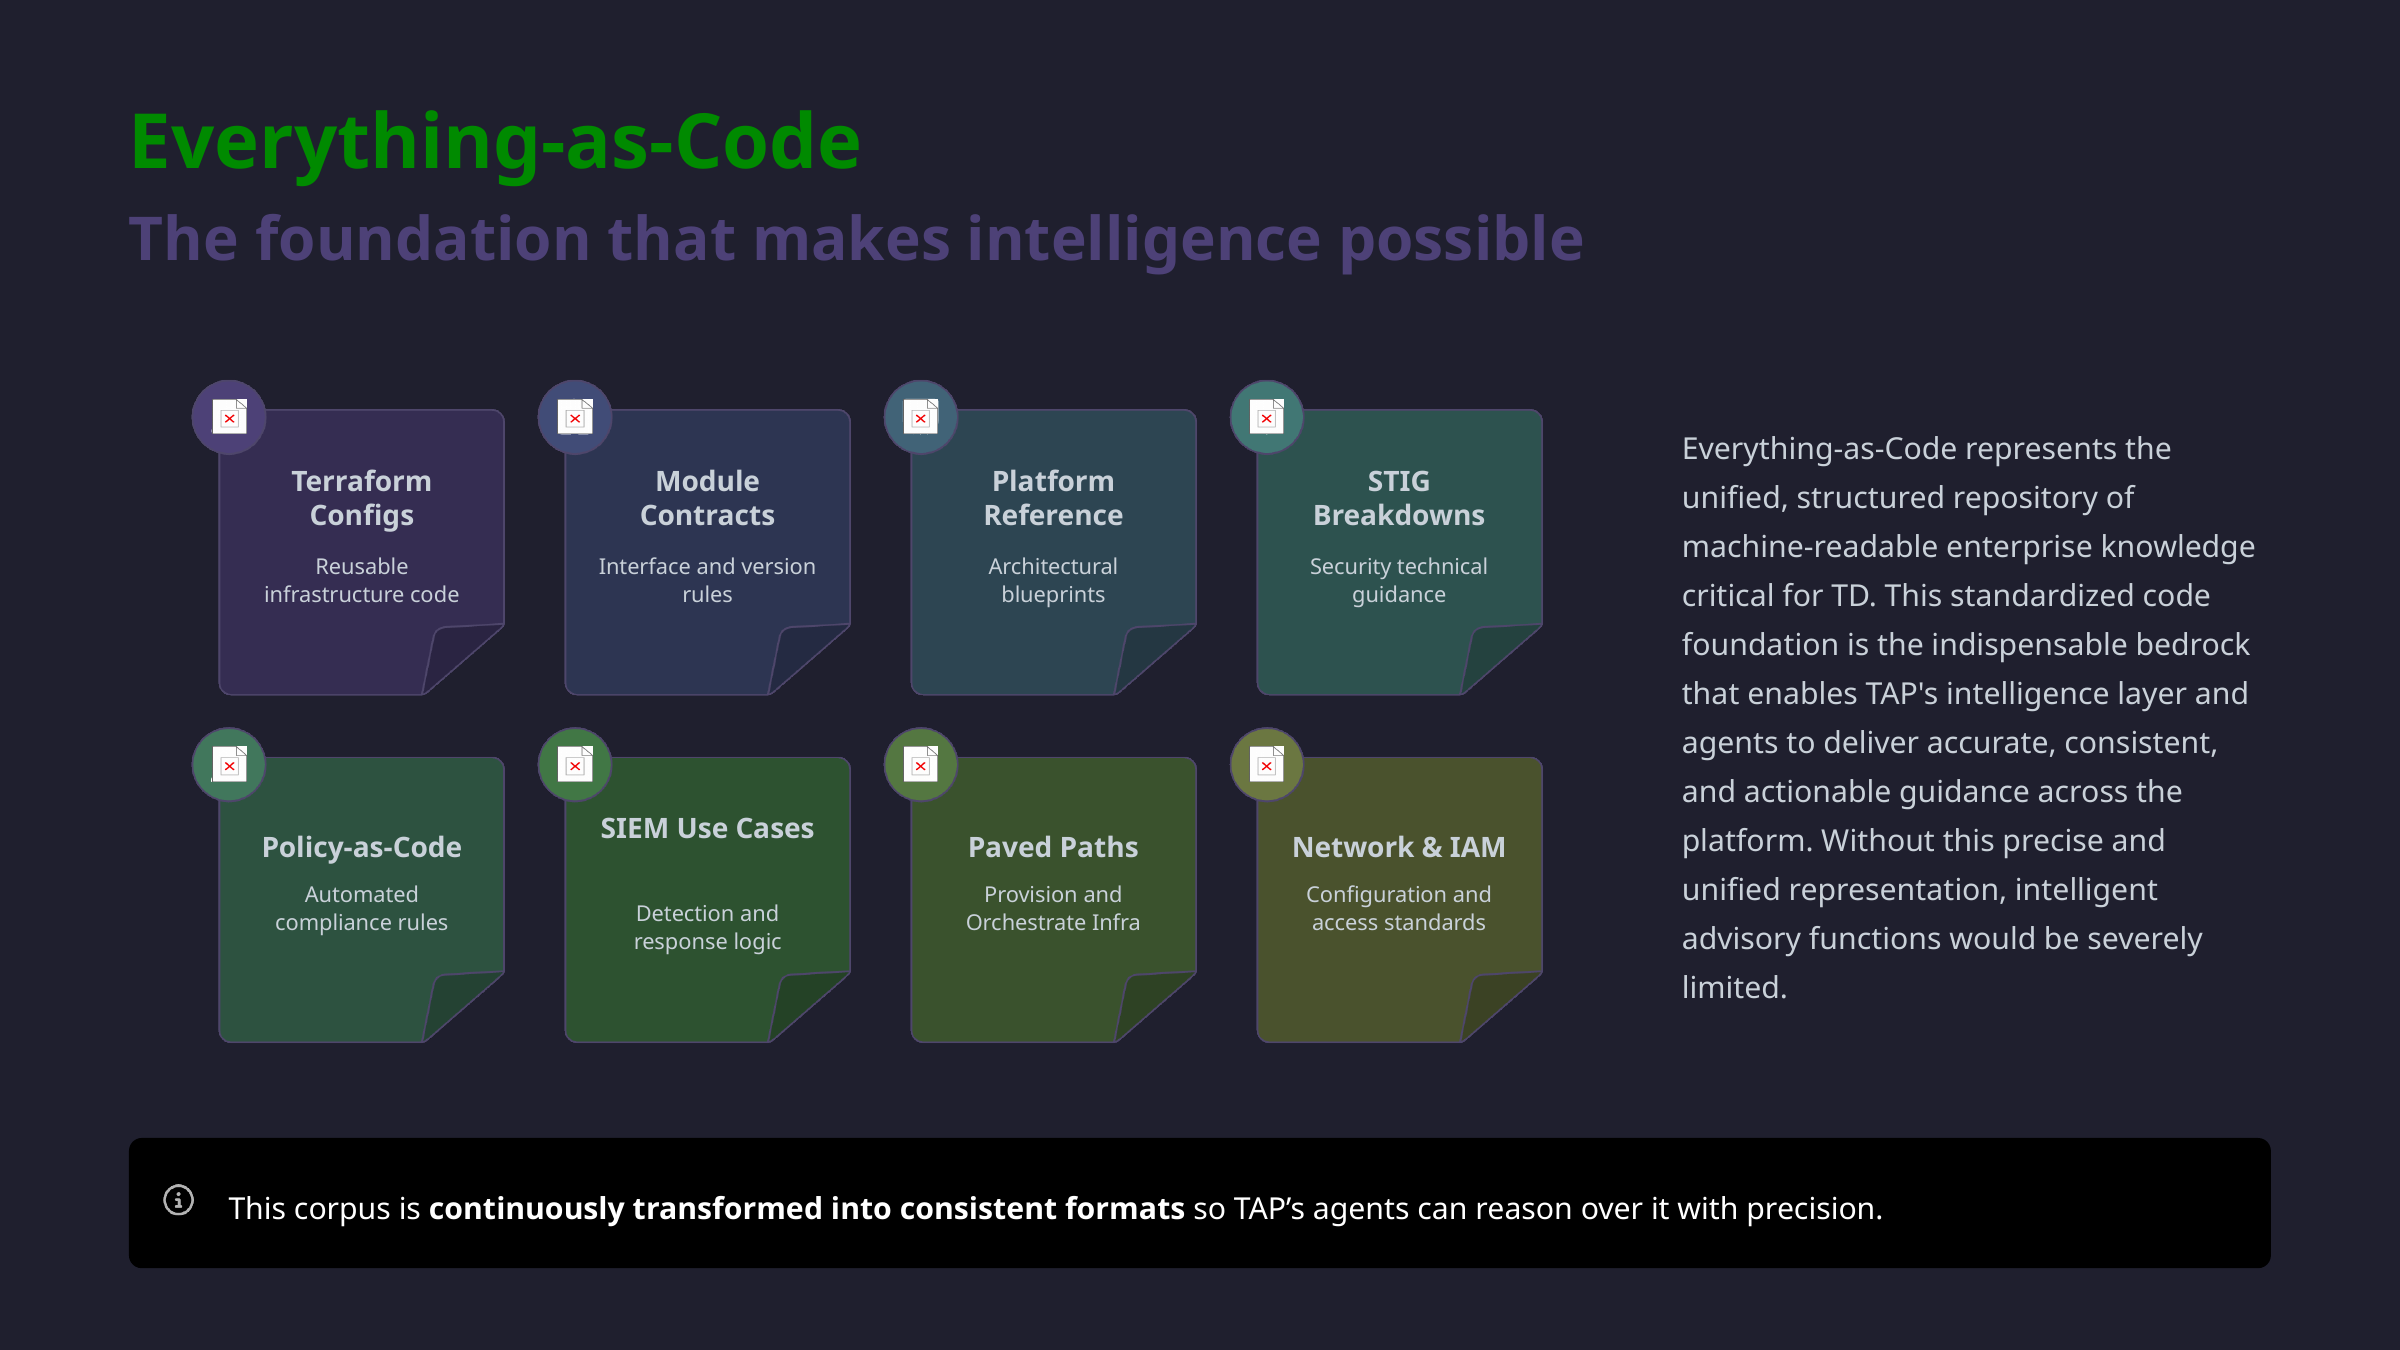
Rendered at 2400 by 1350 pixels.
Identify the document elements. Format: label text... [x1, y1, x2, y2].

text_box The foundation that makes intelligence possible [128, 196, 1561, 274]
text_box This corpus is continuously transformed into consistent formats so TAP’s agents can reason over it with precision. [228, 1176, 2241, 1226]
picture [165, 353, 1570, 1069]
text_box Everything-as-Code [128, 88, 896, 185]
picture [159, 1184, 198, 1216]
text_box Everything-as-Code represents the unified, structured repository of machine-readable enterprise knowledge critical for TD. This standardized code foundation is the indispensable bedrock that enables TAP's intelligence layer and agents to deliver accurate, consistent, and actionable guidance across the platform. Without this precise and unified representation, intelligent advisory functions would be severely limited. [1681, 417, 2273, 1006]
text_box [128, 1137, 2271, 1269]
